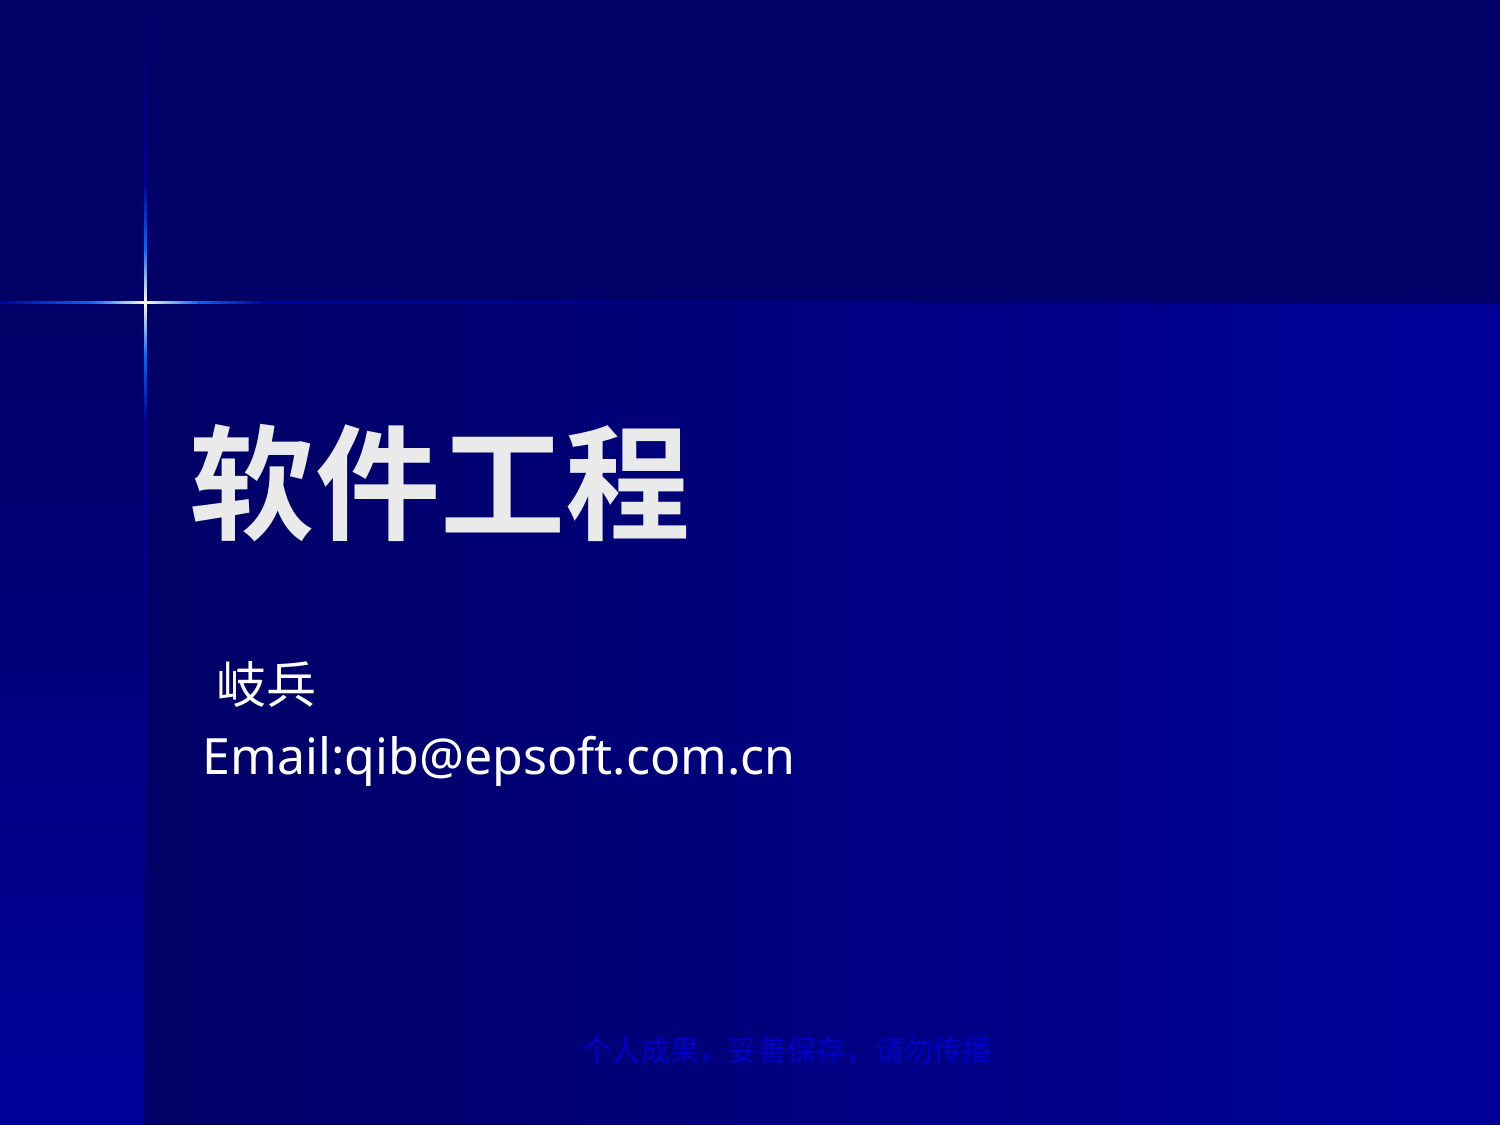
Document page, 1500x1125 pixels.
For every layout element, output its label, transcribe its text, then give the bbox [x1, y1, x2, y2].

title 软件工程 [174, 327, 1338, 563]
footer 个人成果，妥善保存，请勿传播 [549, 1024, 1026, 1101]
subtitle 岐兵 Email:qib@epsoft.com.cn [174, 637, 1226, 740]
